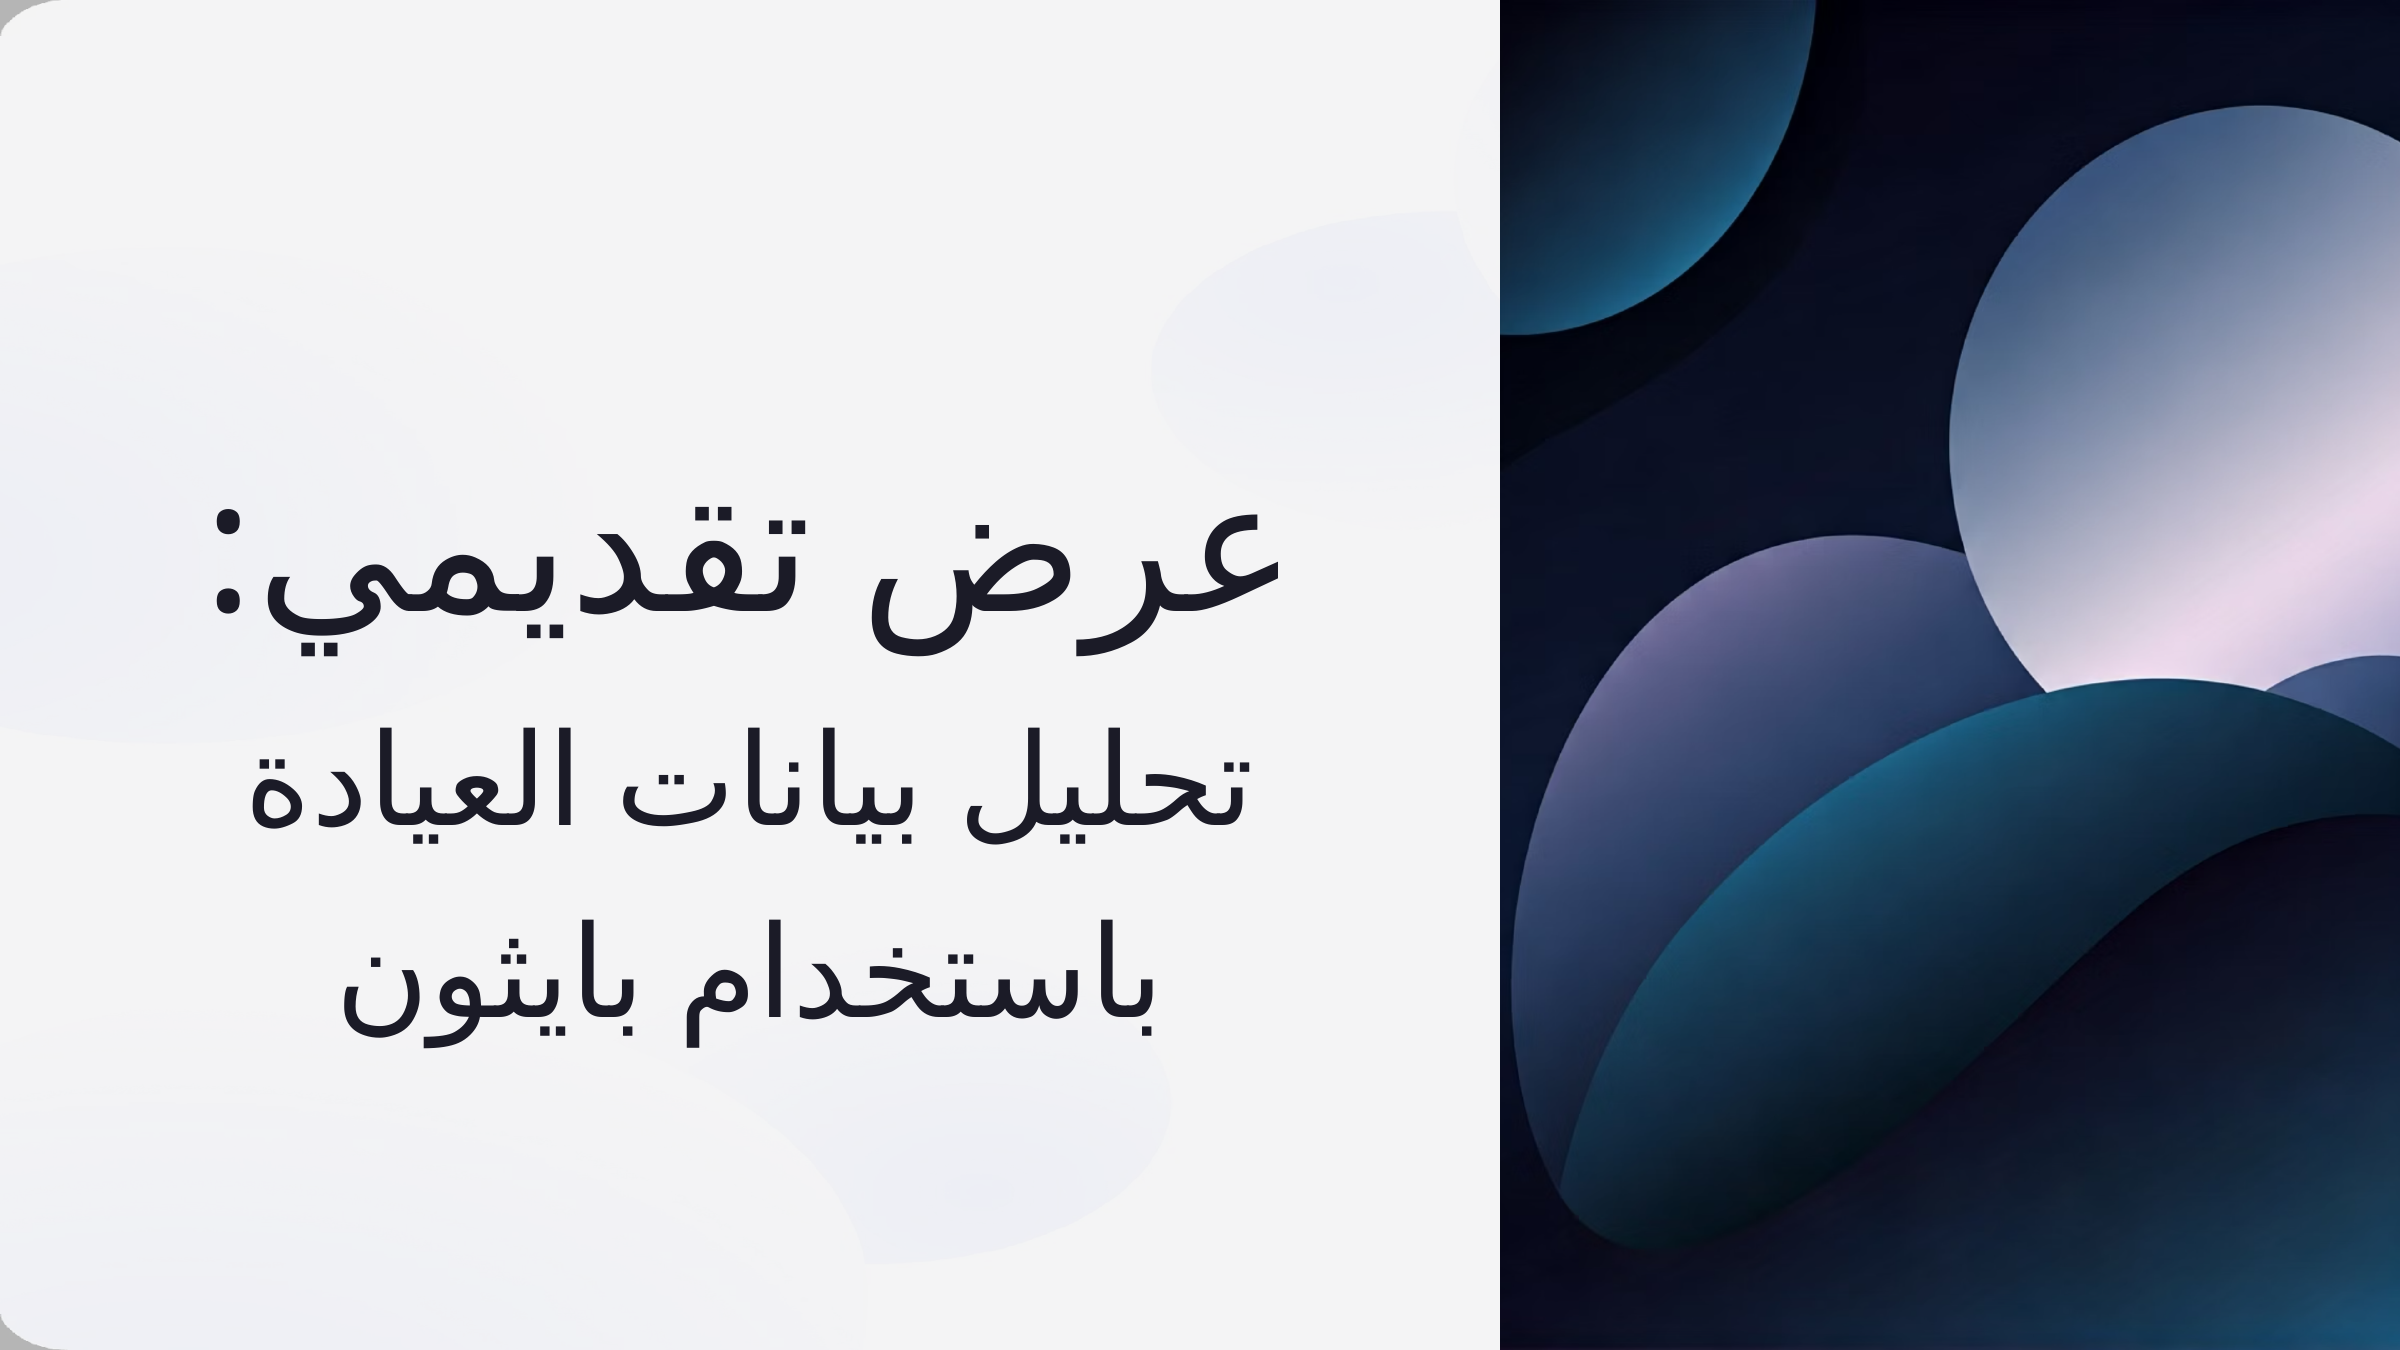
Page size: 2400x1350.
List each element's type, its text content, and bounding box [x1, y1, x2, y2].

text_box عرض تقديمي: [130, 370, 1370, 603]
picture [1499, 0, 2400, 1350]
text_box تحليل بيانات العيادة باستخدام بايثون [130, 658, 1370, 980]
